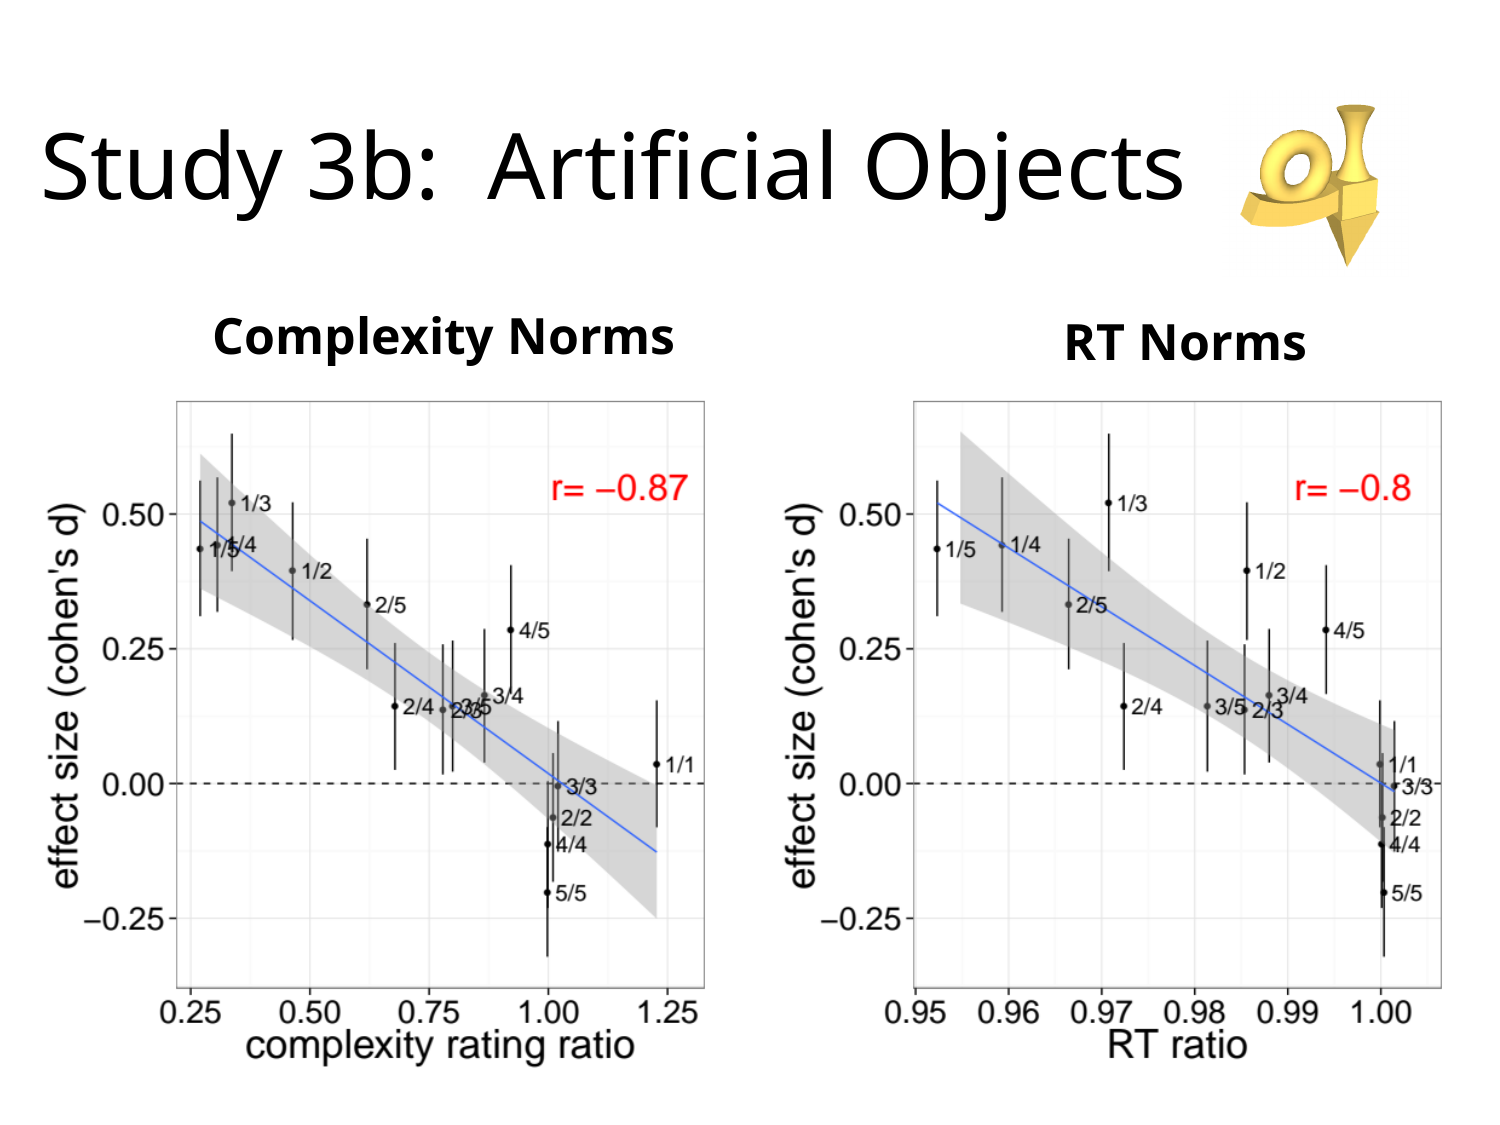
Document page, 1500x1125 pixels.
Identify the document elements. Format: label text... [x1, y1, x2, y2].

picture [768, 378, 1463, 1073]
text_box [31, 296, 726, 1073]
text_box RT Norms [1049, 302, 1323, 376]
picture [1222, 90, 1409, 278]
text_box Study 3b: Artificial Objects [0, 69, 1463, 257]
